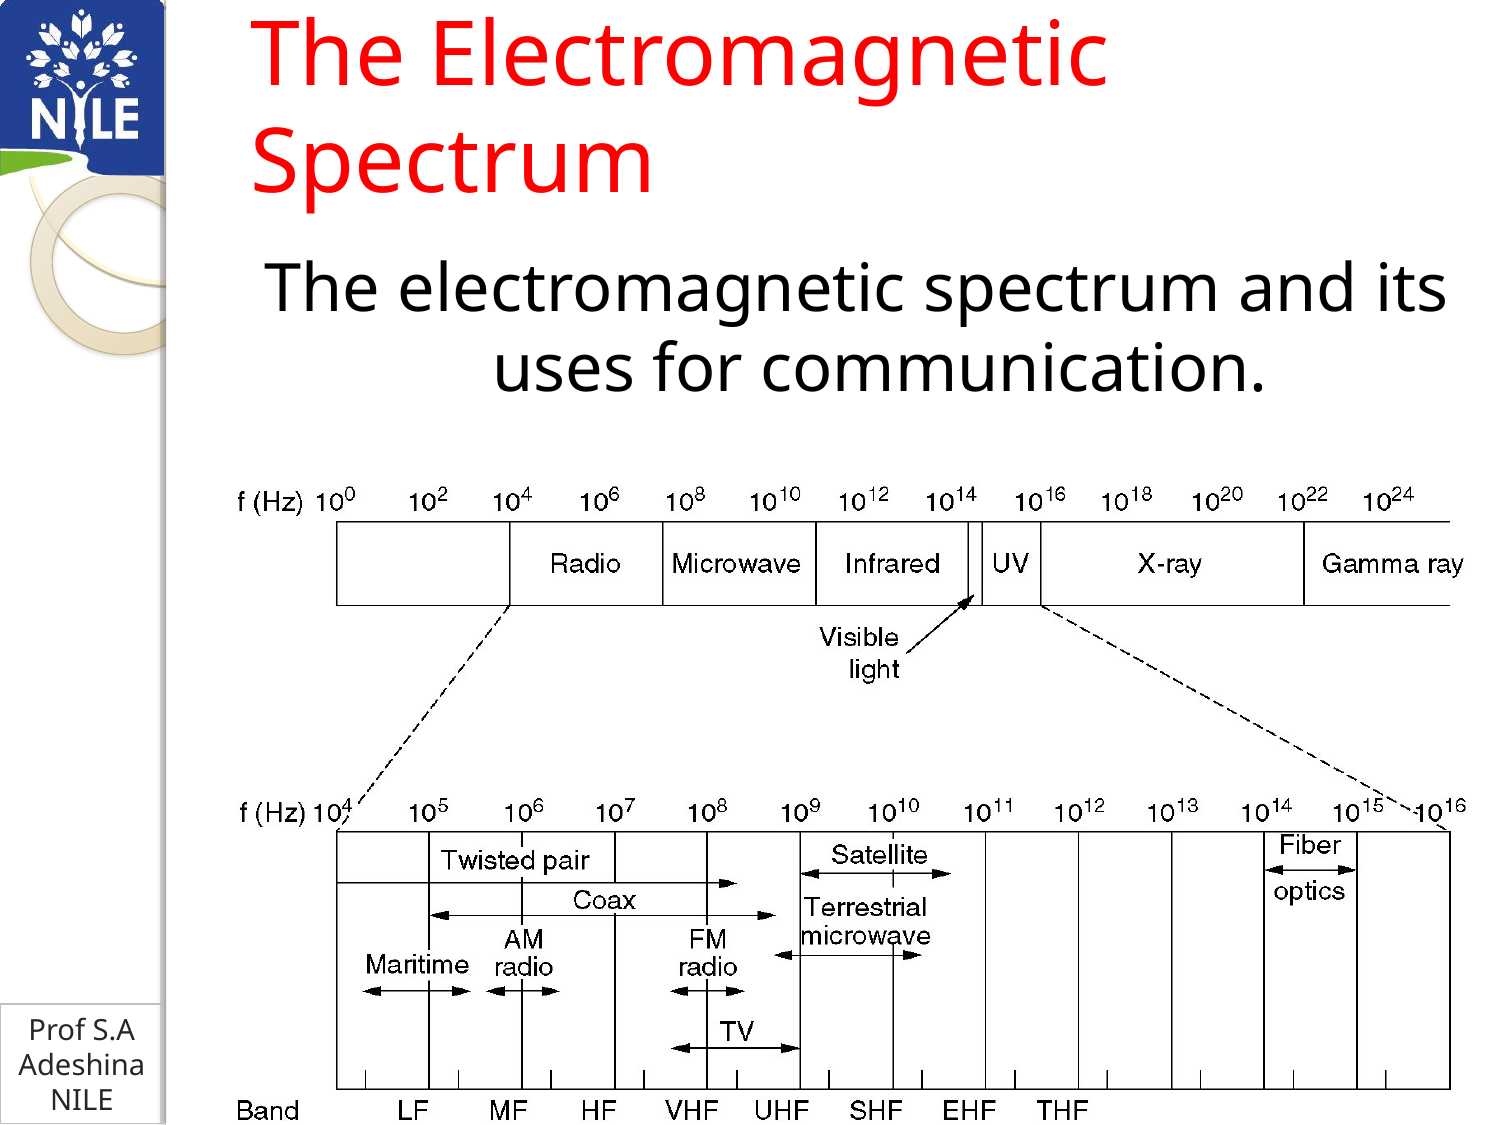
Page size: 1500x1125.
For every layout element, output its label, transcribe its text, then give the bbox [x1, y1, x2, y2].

picture [0, 0, 164, 176]
text_box Prof S.A Adeshina NILE [0, 1003, 164, 1124]
picture [235, 476, 1466, 1125]
title The Electromagnetic Spectrum [235, 9, 1466, 198]
list The electromagnetic spectrum and its uses for communication. [235, 237, 1466, 475]
